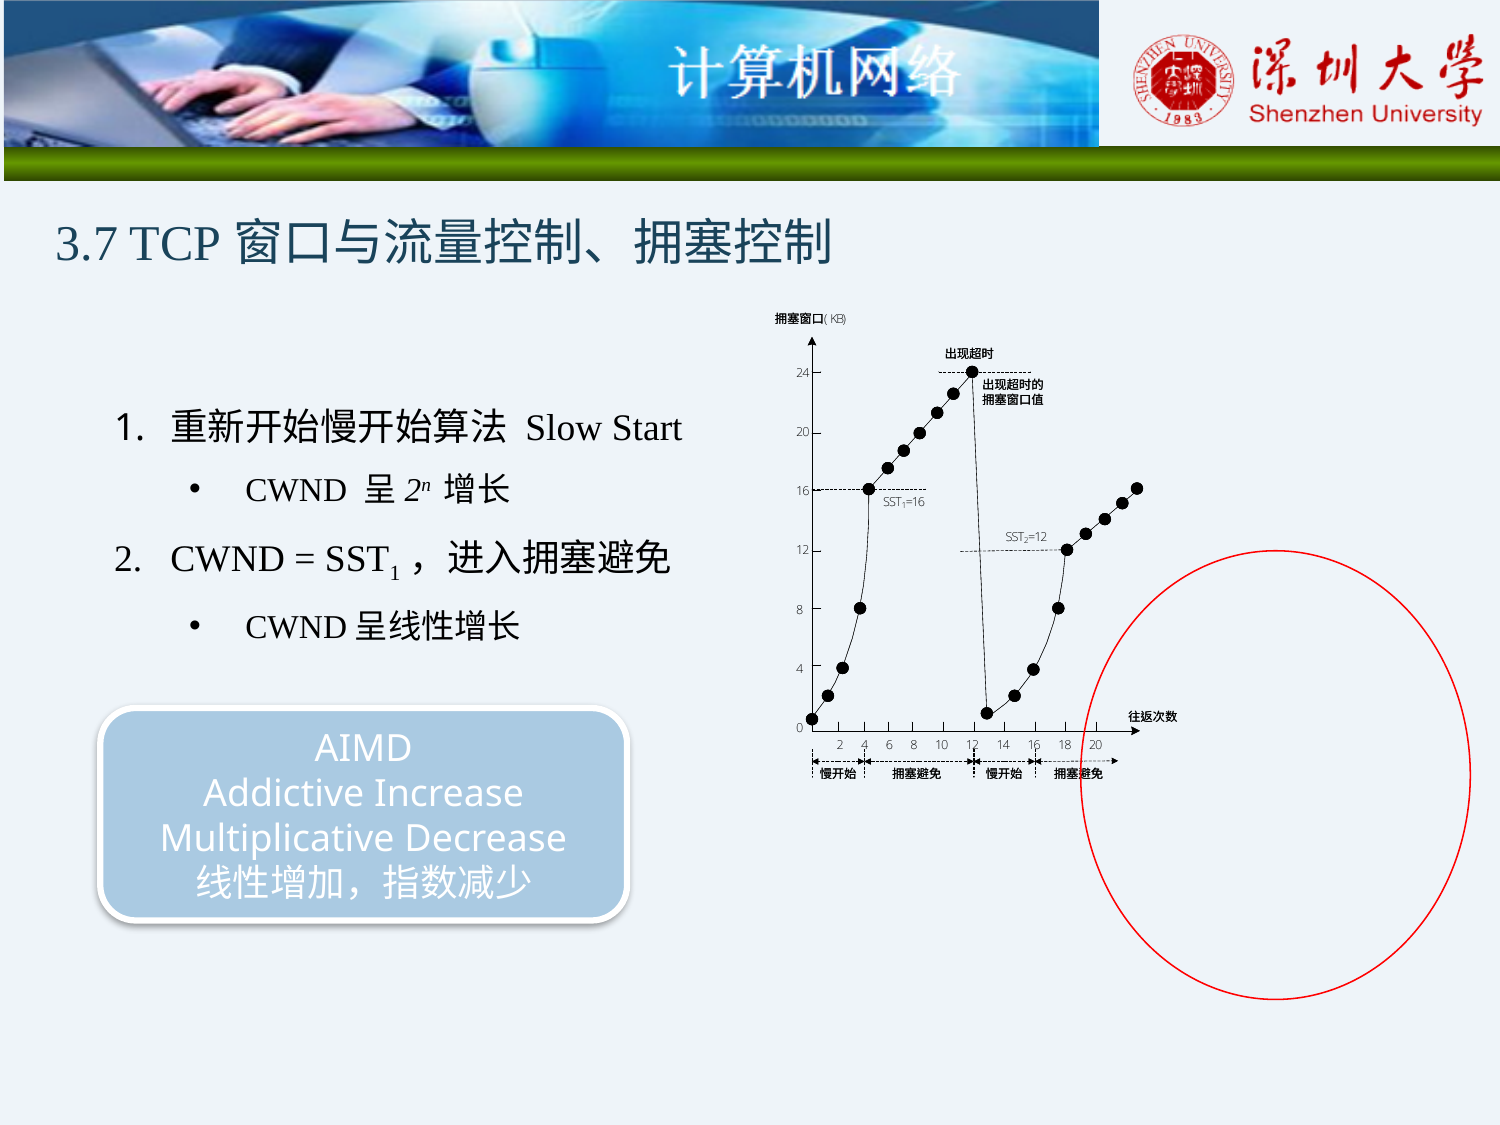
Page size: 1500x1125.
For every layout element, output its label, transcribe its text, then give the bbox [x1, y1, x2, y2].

picture [3, 1, 1099, 147]
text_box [761, 299, 1471, 1125]
picture [1113, 18, 1488, 147]
text_box AIMD Addictive Increase Multiplicative Decrease 线性增加，指数减少 [97, 704, 631, 924]
text_box 3.7 TCP窗口与流量控制、拥塞控制 [41, 172, 1392, 386]
text_box 重新开始慢开始算法 Slow Start CWND 呈2n 增长 CWND = SST1，进入拥塞避免 CWND呈线性增长 [99, 386, 698, 1012]
